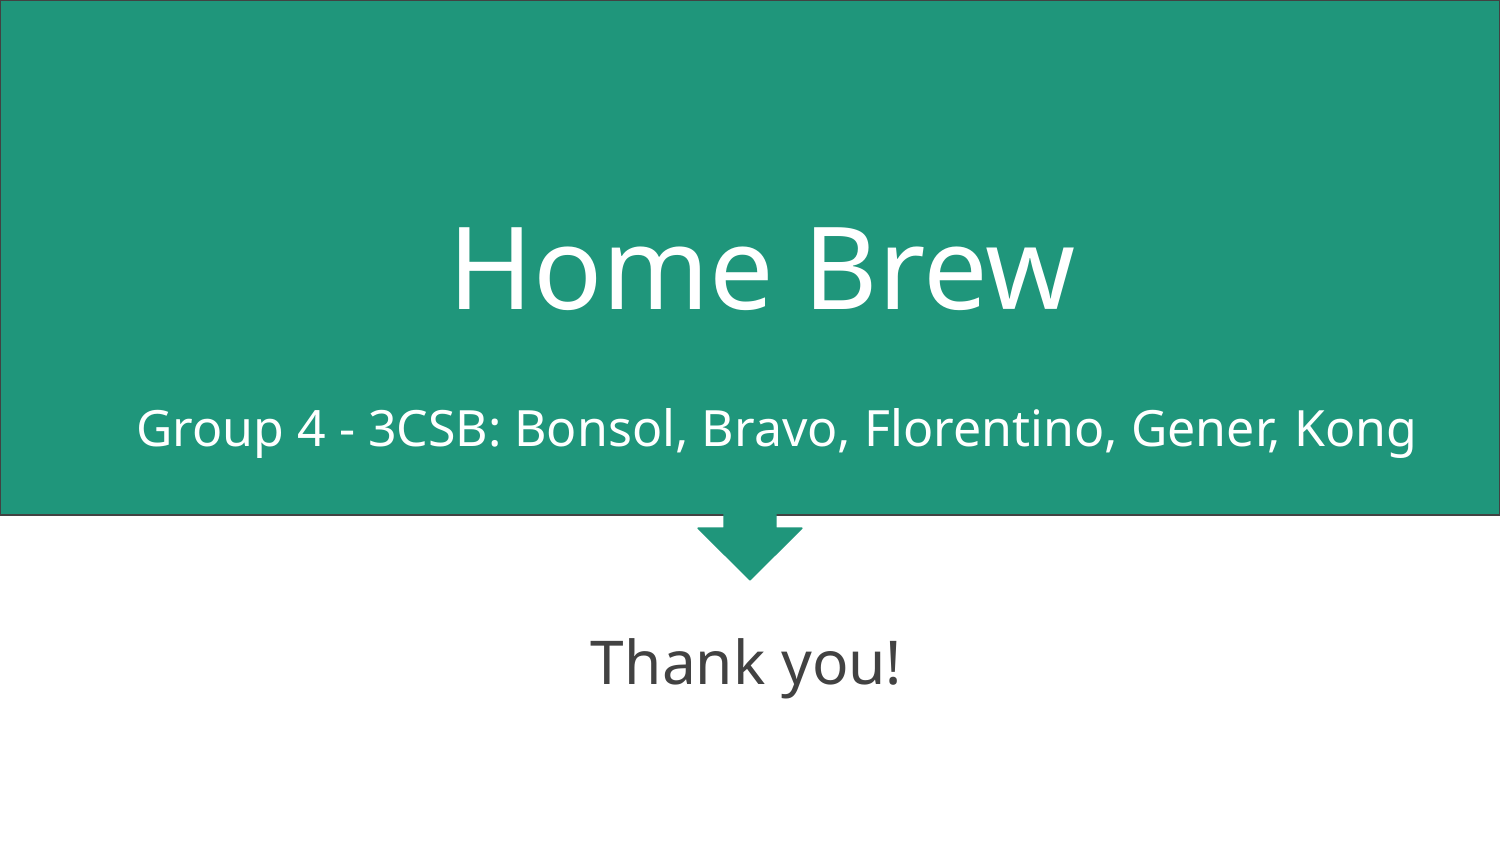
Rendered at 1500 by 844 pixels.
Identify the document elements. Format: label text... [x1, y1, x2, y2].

title Group 4 - 3CSB: Bonsol, Bravo, Florentino, Gener, Kong [97, 291, 1457, 471]
subtitle Thank you! [67, 557, 1427, 765]
title Home Brew [97, 167, 1427, 348]
text_box [0, 0, 1500, 515]
text_box [698, 476, 802, 580]
